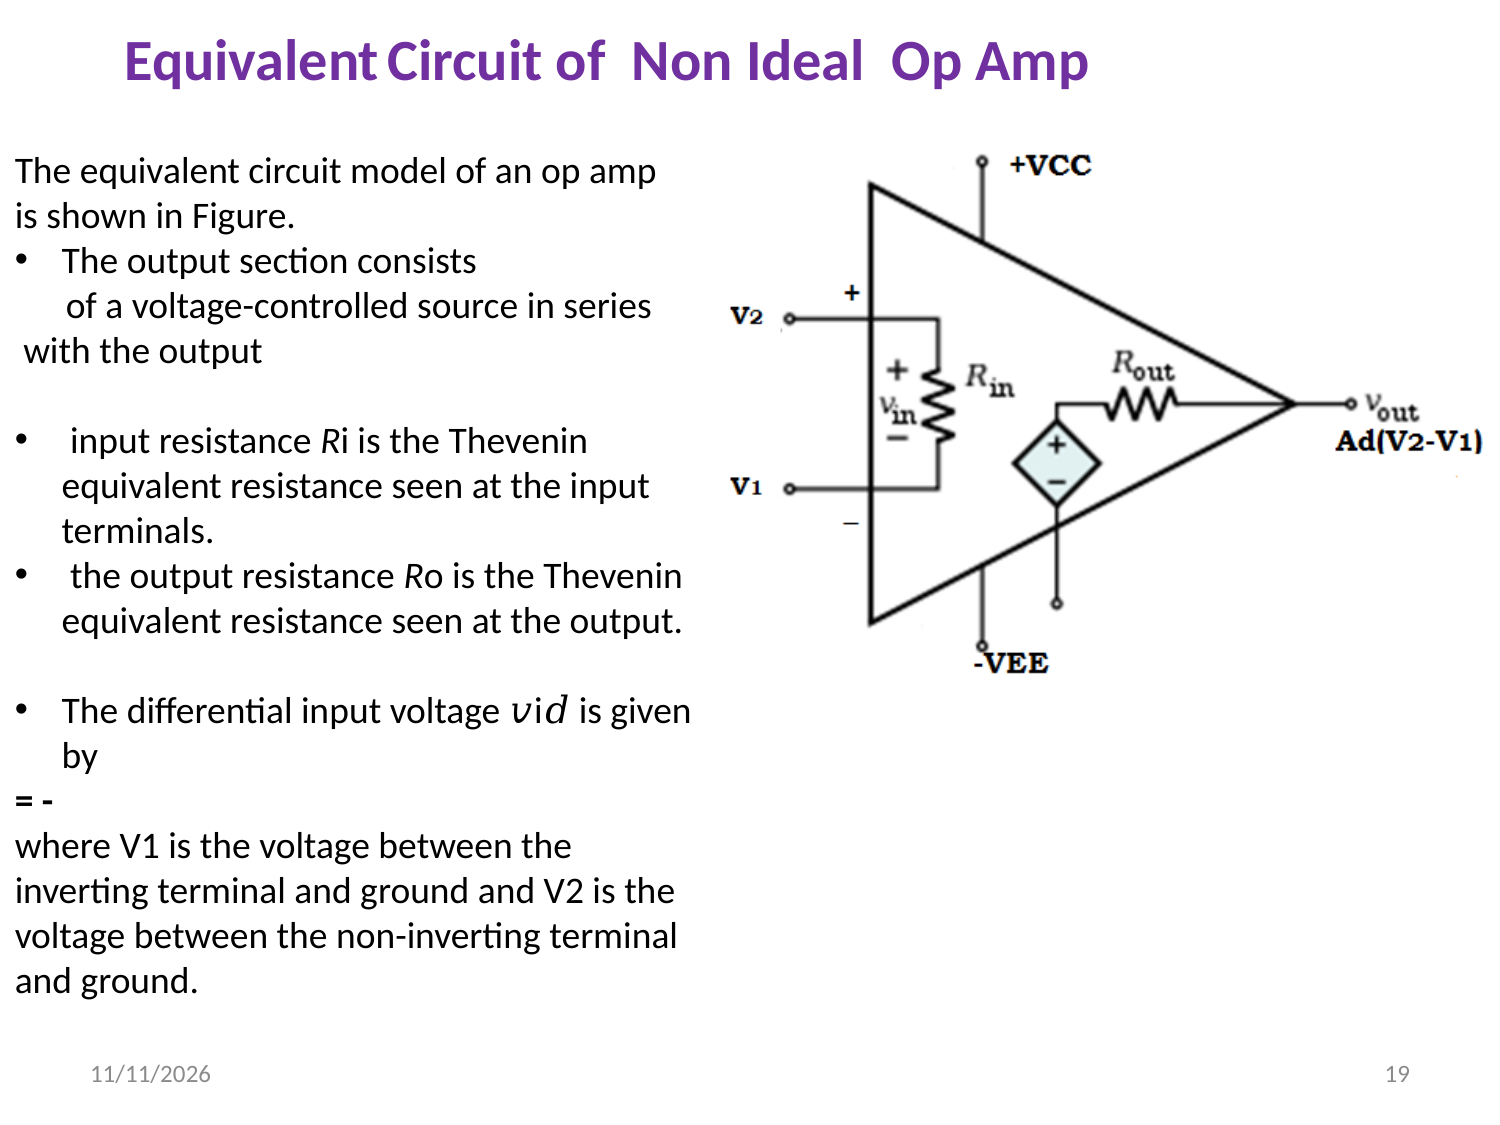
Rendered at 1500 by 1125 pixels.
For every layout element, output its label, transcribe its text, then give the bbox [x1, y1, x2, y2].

picture [712, 138, 1500, 690]
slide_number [75, 1042, 425, 1103]
text_box Equivalent Circuit of Non Ideal Op Amp [109, 14, 1105, 100]
slide_number 19 [1074, 1042, 1425, 1103]
